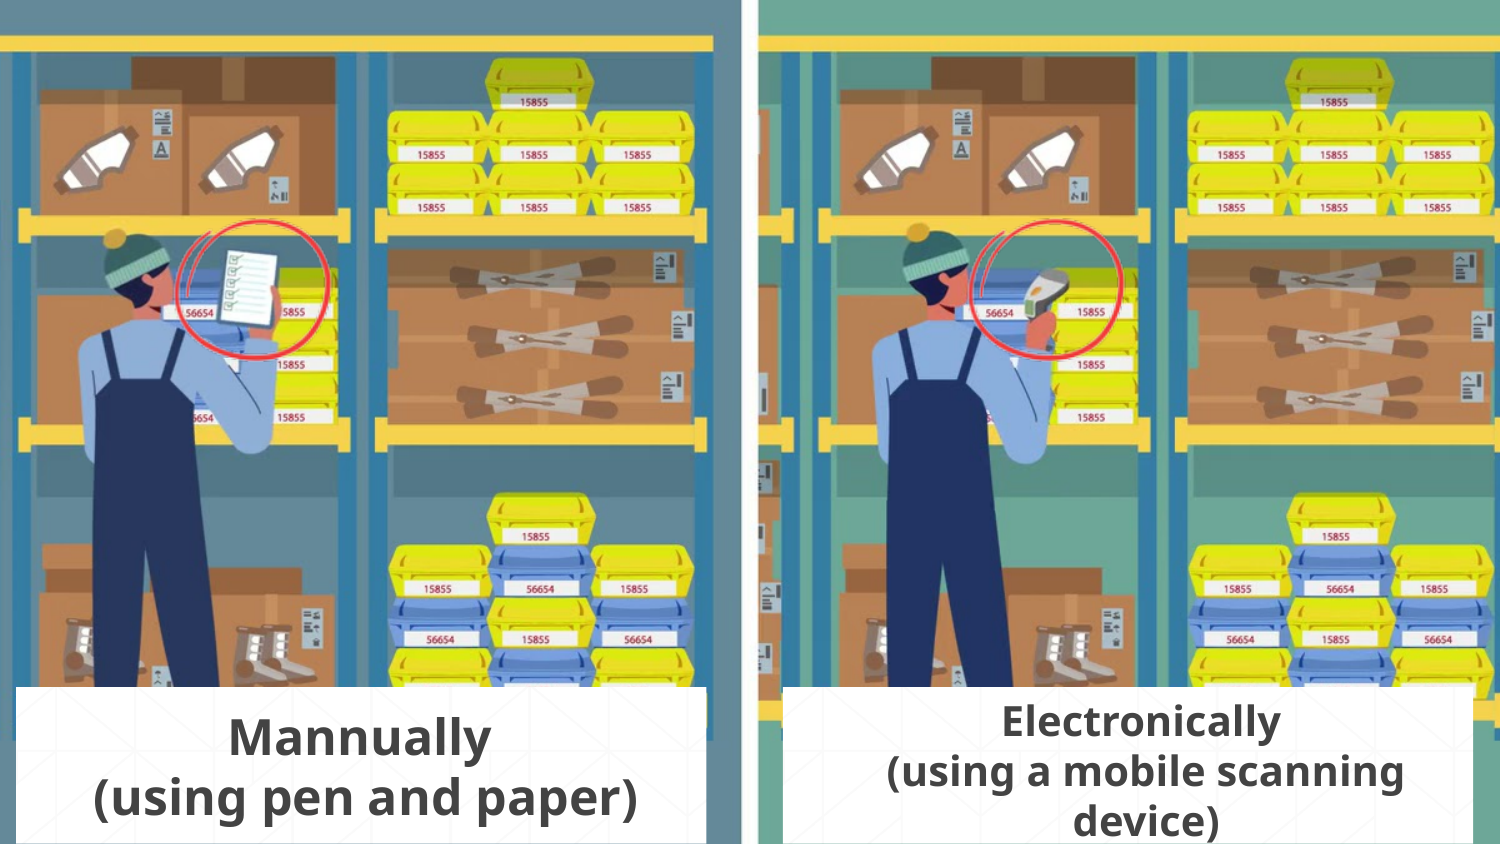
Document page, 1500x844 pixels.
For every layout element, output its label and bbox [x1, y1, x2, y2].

text_box [15, 686, 707, 844]
text_box [782, 686, 1474, 844]
picture [0, 0, 1500, 844]
